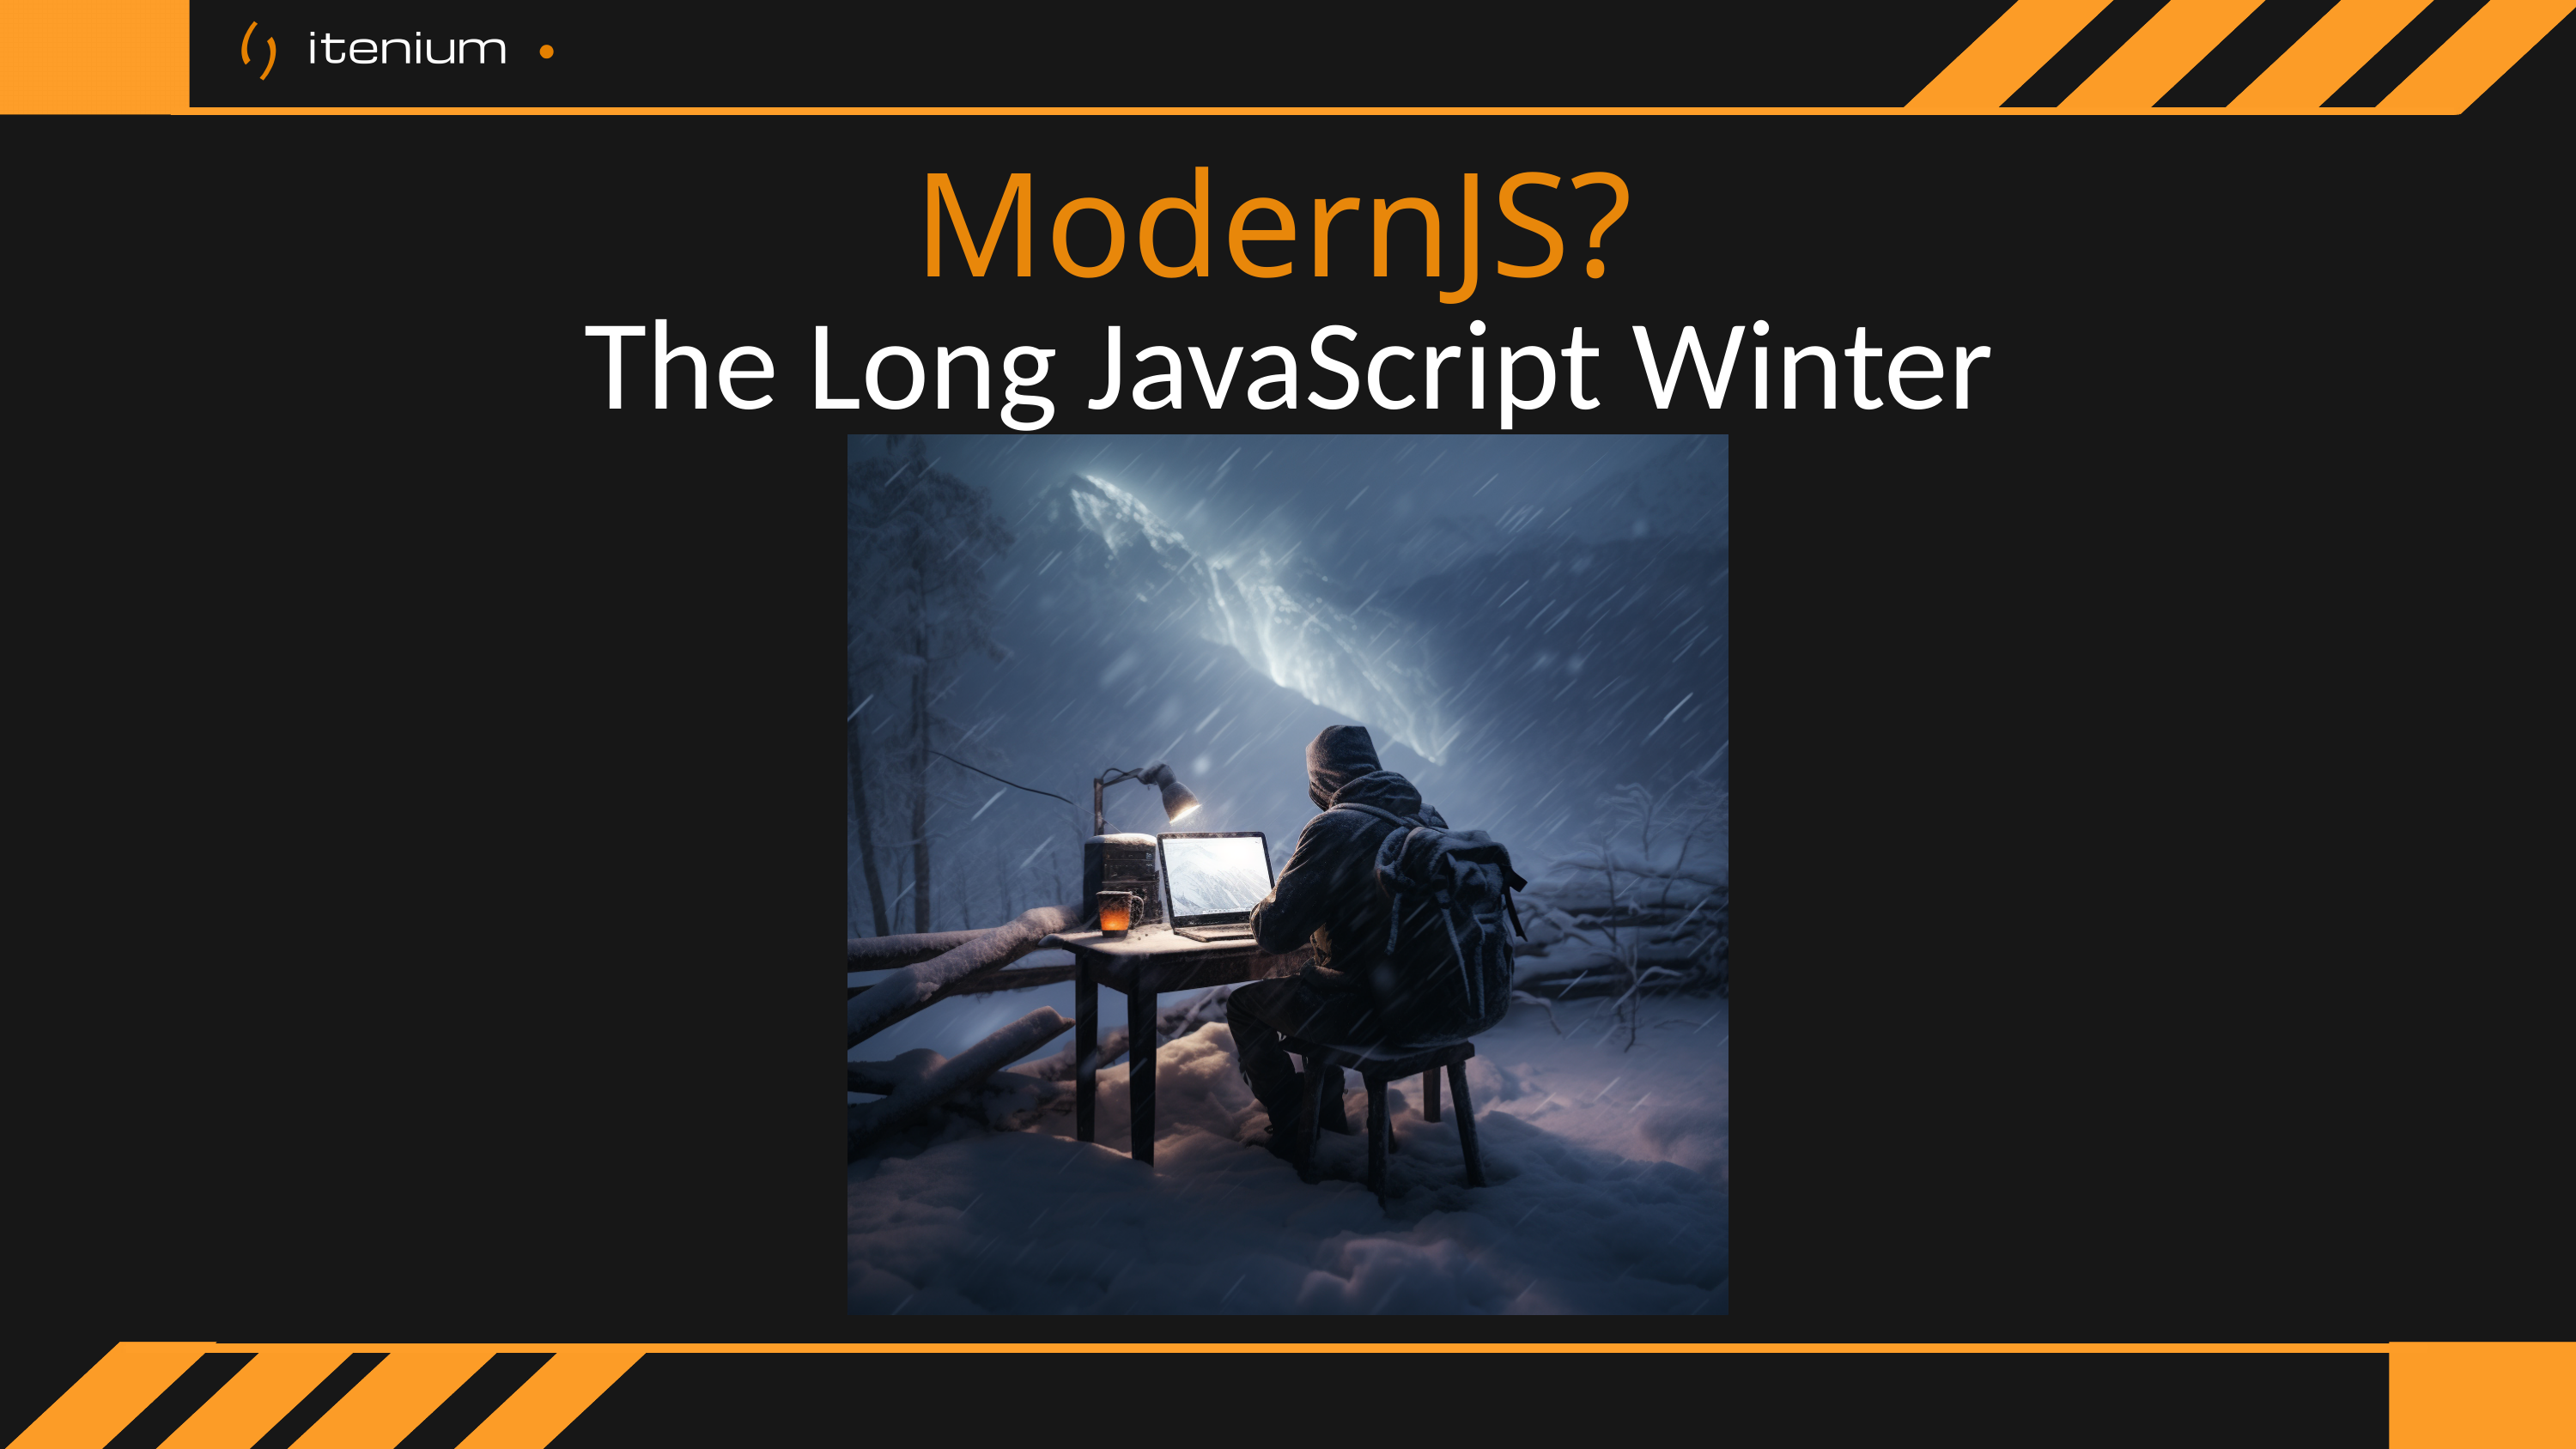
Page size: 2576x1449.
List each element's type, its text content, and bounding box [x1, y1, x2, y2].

picture [0, 1342, 2576, 1449]
picture [221, 2, 576, 99]
text_box ModernJS? [3, 132, 2544, 273]
picture [848, 434, 1728, 1315]
picture [0, 0, 2576, 116]
text_box The Long JavaScript Winter [3, 273, 2576, 441]
